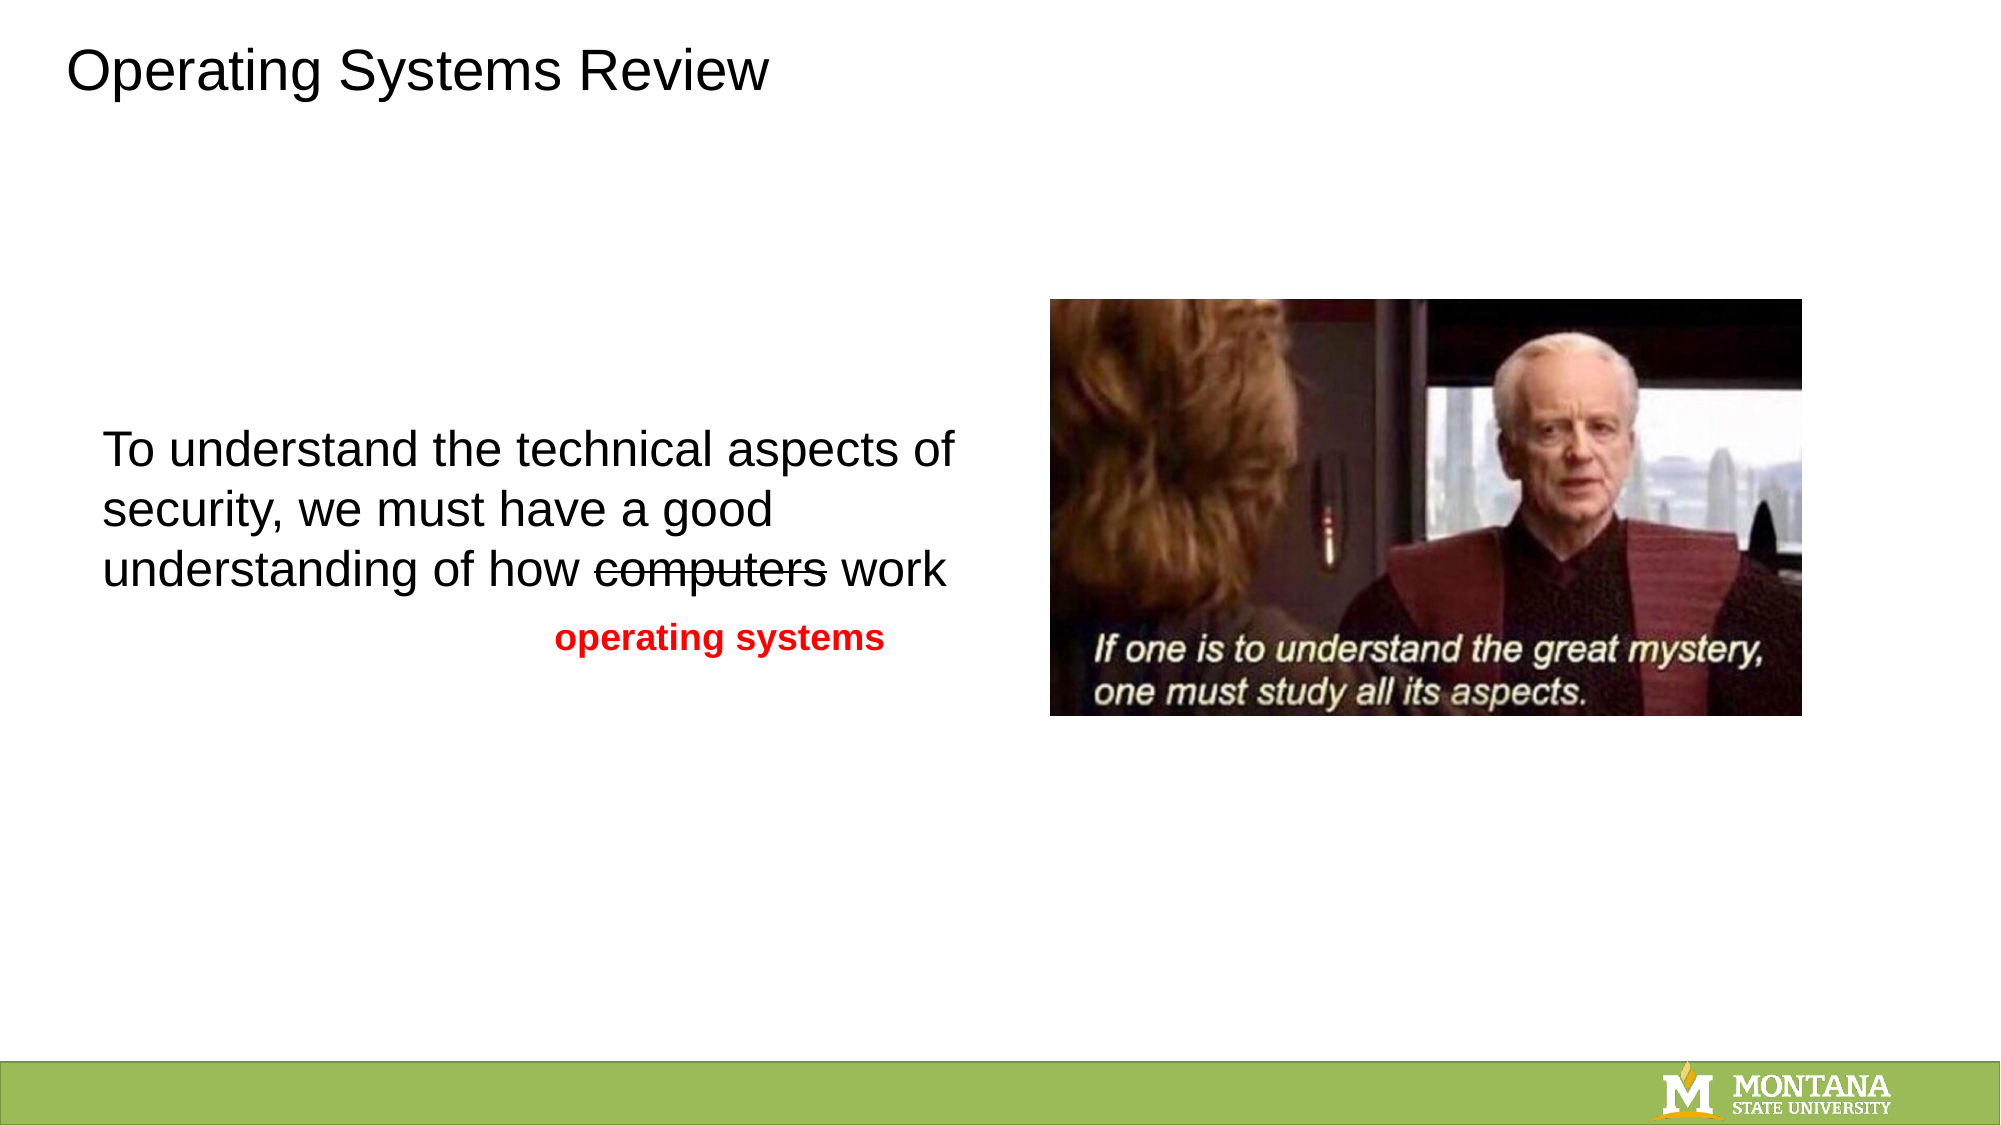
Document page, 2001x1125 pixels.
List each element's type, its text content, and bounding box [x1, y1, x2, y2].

picture [1049, 299, 1802, 716]
text_box To understand the technical aspects of security, we must have a good understanding of how computers work [87, 409, 1039, 604]
picture [1649, 1060, 1892, 1122]
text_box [1892, 1060, 2000, 1125]
text_box operating systems [539, 605, 901, 666]
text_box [0, 1060, 1647, 1125]
text_box Operating Systems Review [12, 24, 825, 110]
